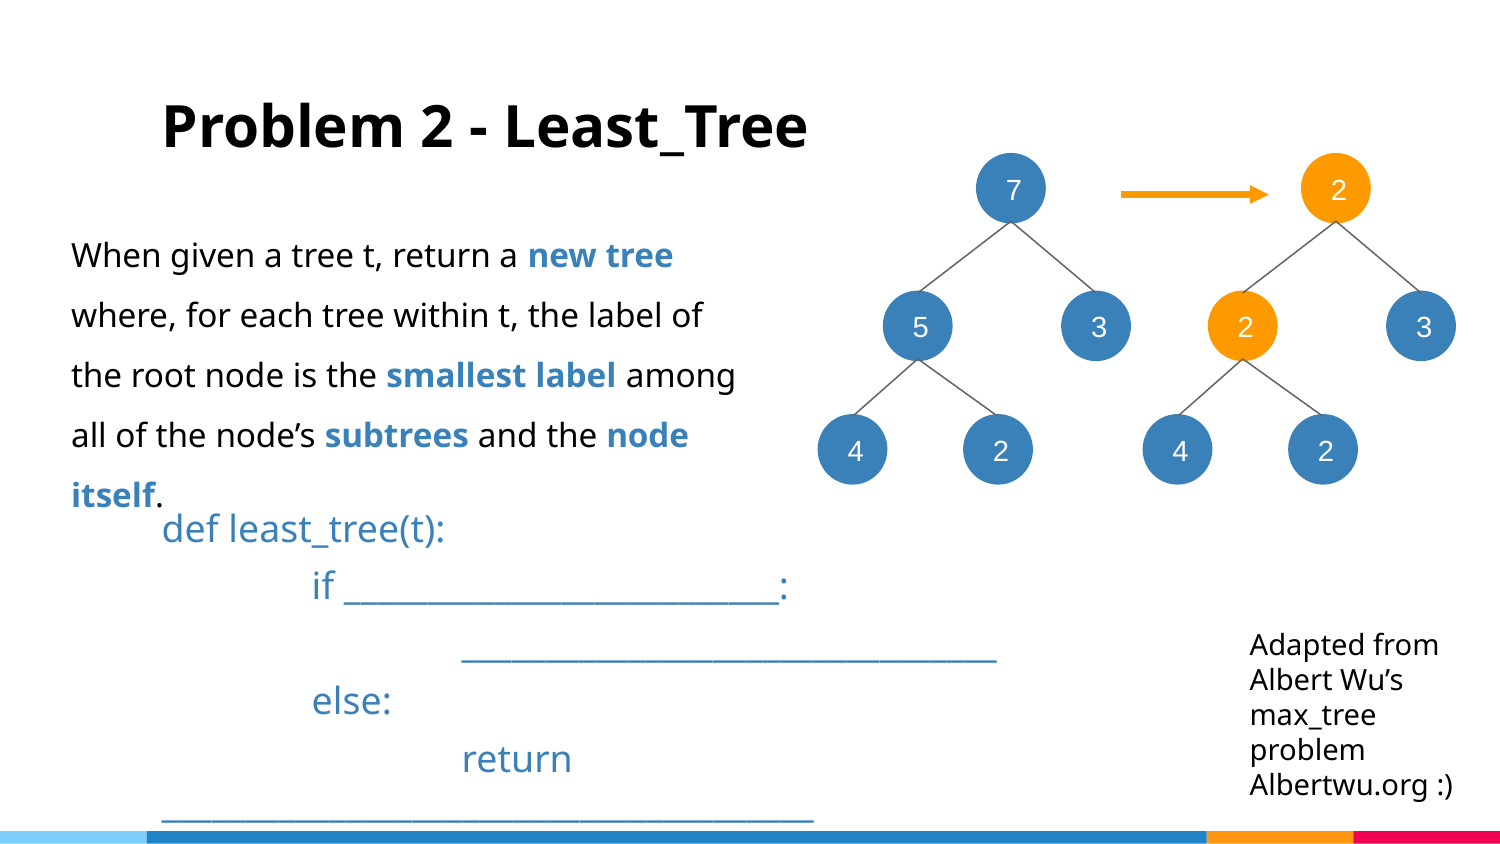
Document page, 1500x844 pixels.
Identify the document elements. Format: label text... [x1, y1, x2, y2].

text_box Adapted from Albert Wu’s max_tree problem Albertwu.org :) [1234, 611, 1481, 820]
list def least_tree(t): if __________________________: ________________________________ else: return _______________________________________ [146, 489, 1207, 809]
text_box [1144, 154, 1454, 483]
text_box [819, 154, 1129, 483]
text_box When given a tree t, return a new tree where, for each tree within t, the label of the root node is the smallest label among all of the node’s subtrees and the node itself. [56, 199, 766, 483]
title Problem 2 - Least_Tree [146, 33, 1207, 175]
